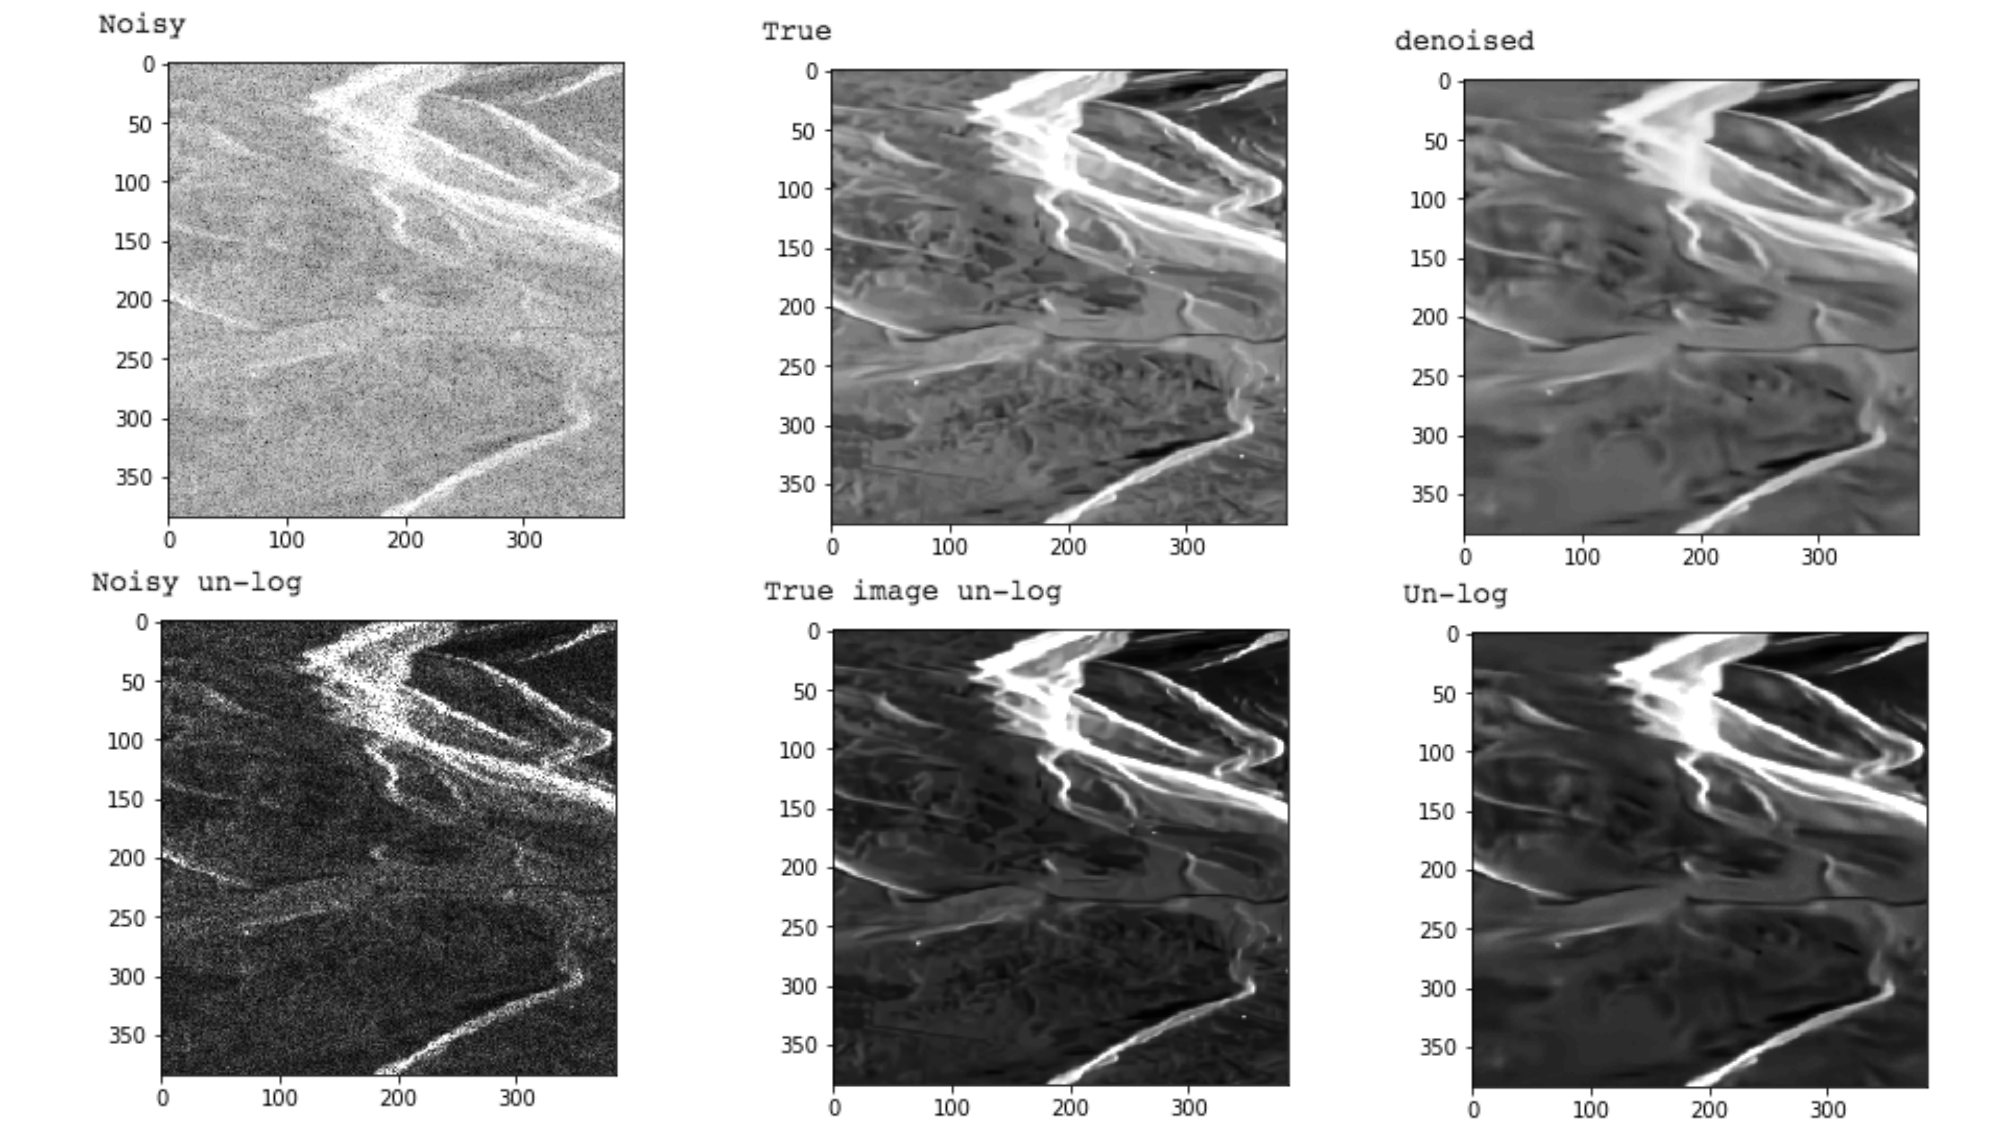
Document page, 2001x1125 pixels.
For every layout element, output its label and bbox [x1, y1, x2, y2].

picture [1388, 19, 1946, 1125]
picture [754, 9, 1303, 570]
picture [82, 1, 639, 1119]
picture [756, 571, 1303, 1125]
